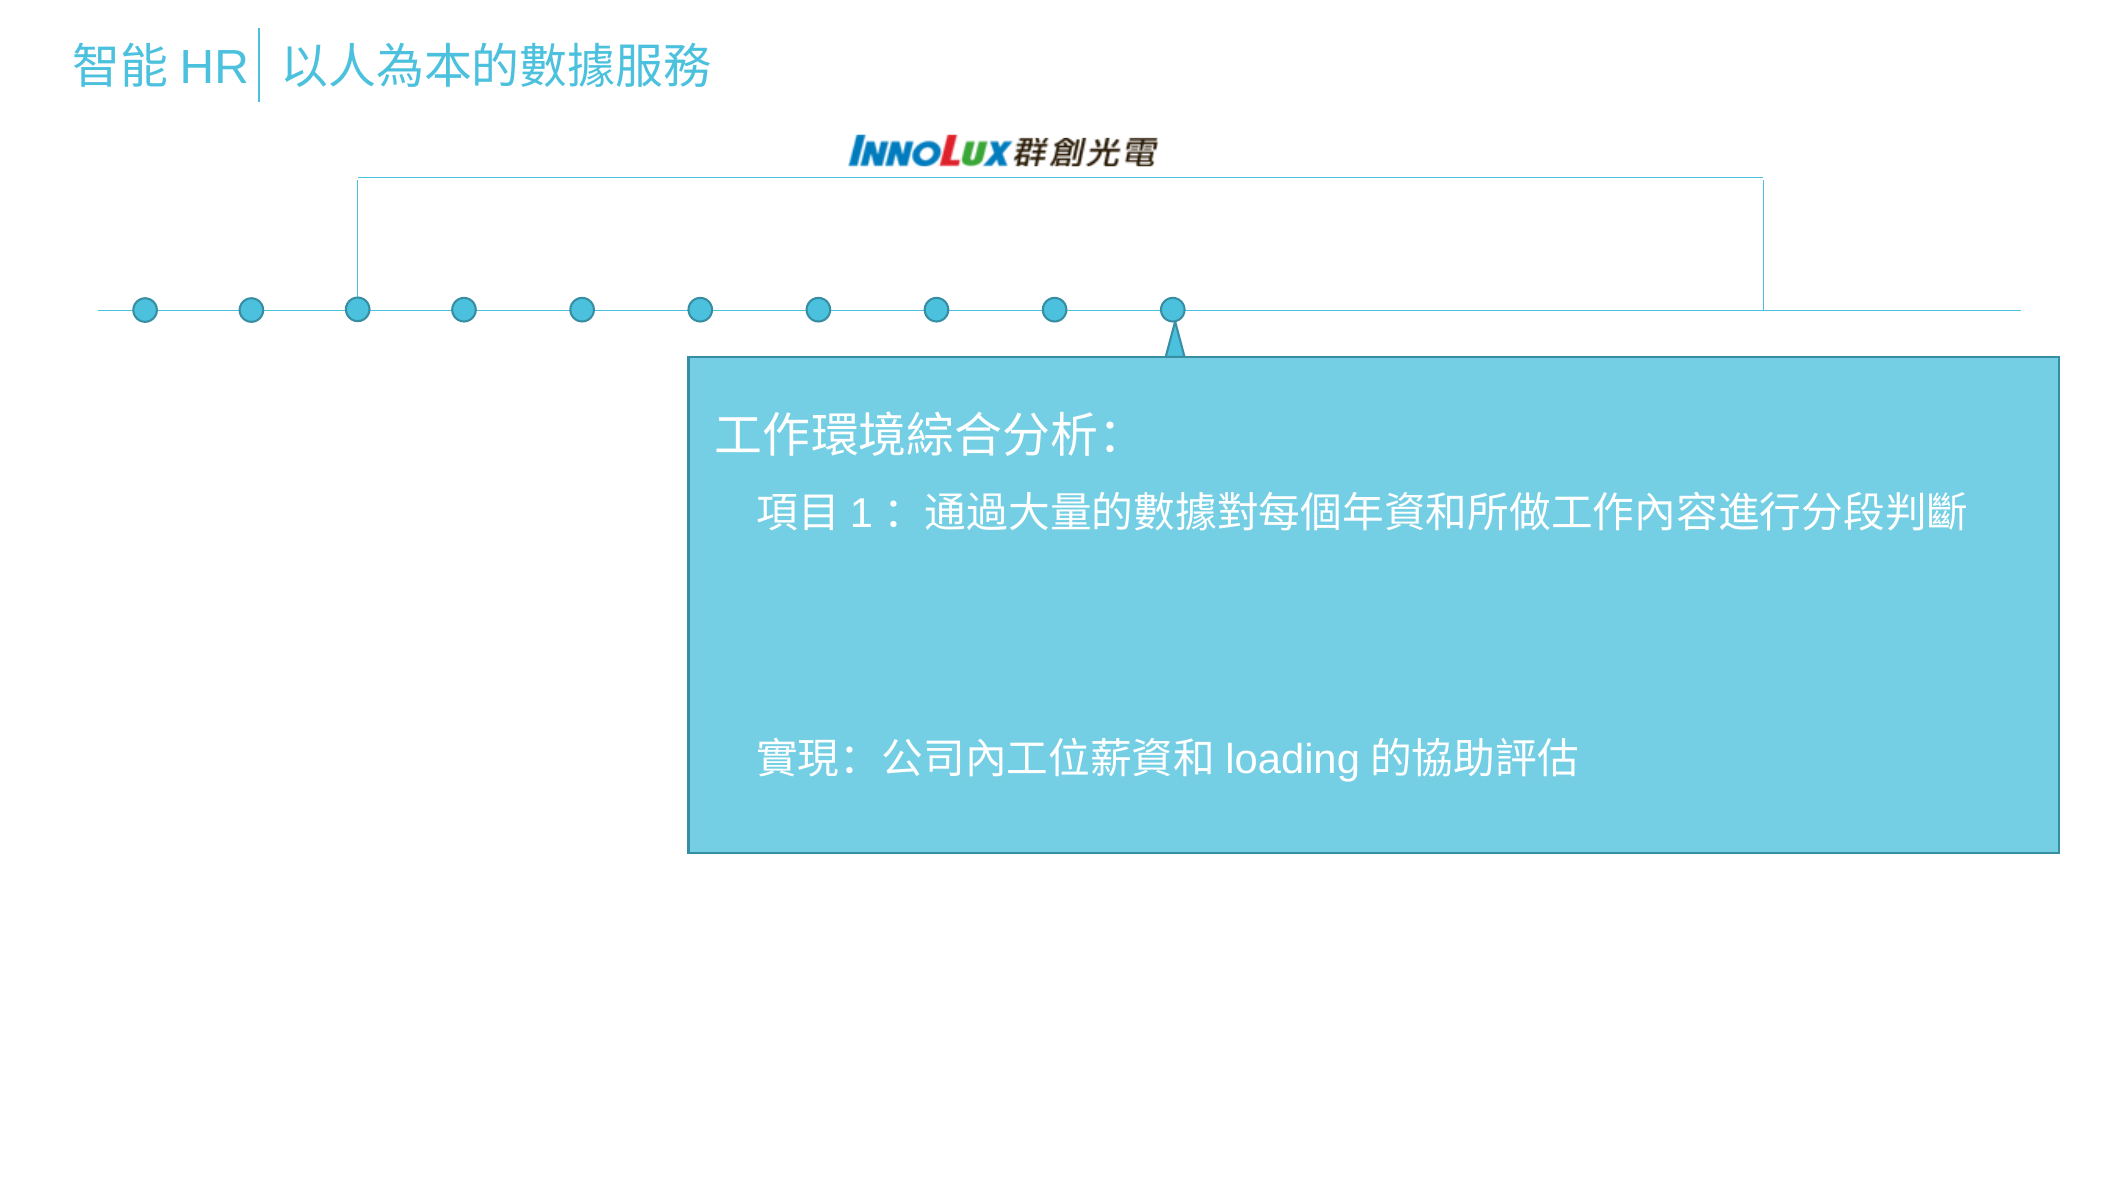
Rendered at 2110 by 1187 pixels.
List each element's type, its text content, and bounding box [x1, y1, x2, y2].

text_box [132, 297, 158, 310]
text_box [358, 296, 371, 310]
text_box [687, 311, 713, 323]
text_box [238, 297, 265, 310]
text_box [805, 296, 832, 310]
text_box [1160, 311, 1186, 323]
text_box [1041, 311, 1068, 323]
text_box [1159, 296, 1186, 310]
text_box [805, 311, 832, 323]
text_box 項目1：通過大量的數據對每個年資和所做工作內容進行分段判斷 [756, 485, 1969, 536]
text_box [238, 311, 265, 323]
text_box 實現：公司內工位薪資和loading的協助評估 [756, 731, 1579, 782]
text_box [923, 296, 950, 310]
text_box [344, 296, 357, 310]
picture [841, 122, 1163, 177]
text_box [687, 296, 714, 310]
text_box [1041, 296, 1068, 310]
text_box [923, 311, 950, 323]
text_box 智能HR [57, 28, 258, 101]
text_box 工作環境綜合分析： [714, 404, 1148, 462]
text_box [1164, 323, 1186, 358]
text_box [569, 296, 595, 310]
text_box 智能HR [260, 28, 264, 101]
text_box [451, 296, 477, 310]
text_box [451, 311, 477, 323]
text_box [132, 311, 158, 323]
text_box [569, 311, 595, 323]
text_box [345, 311, 371, 323]
text_box 以人為本的數據服務 [265, 28, 728, 101]
text_box [687, 356, 2060, 854]
